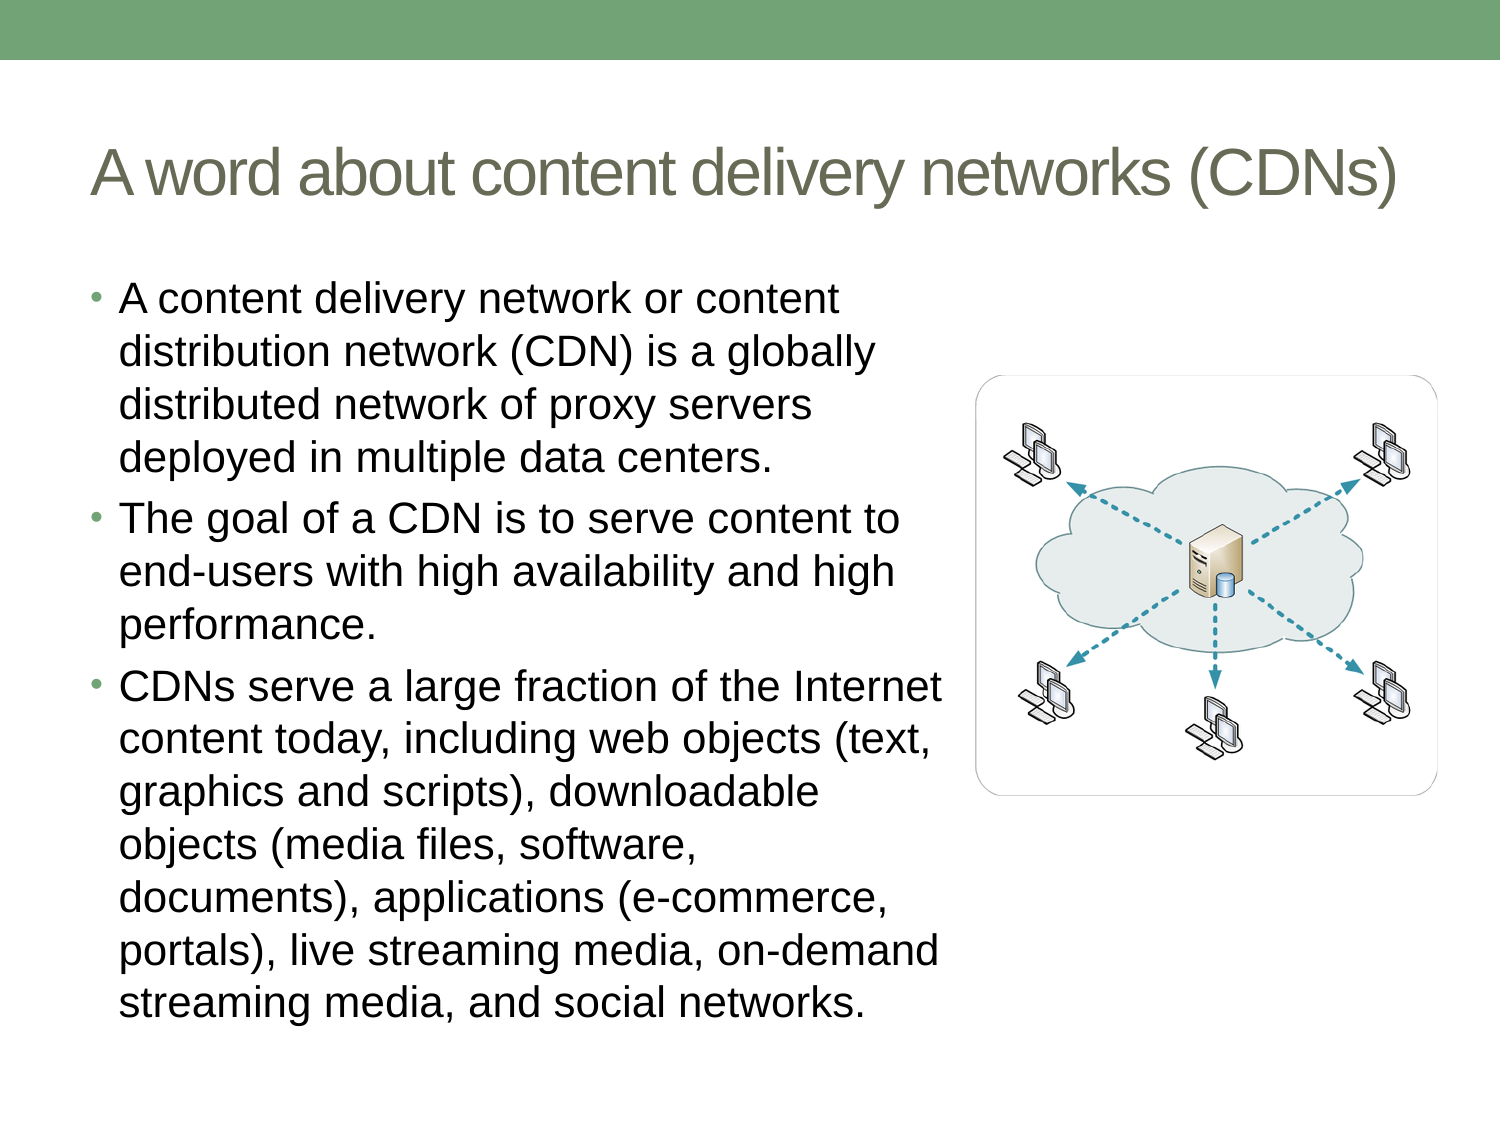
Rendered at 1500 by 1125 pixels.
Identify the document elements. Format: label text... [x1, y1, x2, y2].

list A content delivery network or content distribution network (CDN) is a globally distributed network of proxy servers deployed in multiple data centers. The goal of a CDN is to serve content to end-users with high availability and high performance. CDNs serve a large fraction of the Internet content today, including web objects (text, graphics and scripts), downloadable objects (media files, software, documents), applications (e-commerce, portals), live streaming media, on-demand streaming media, and social networks. [75, 262, 963, 1063]
picture [974, 374, 1438, 796]
title A word about content delivery networks (CDNs) [75, 87, 1425, 250]
